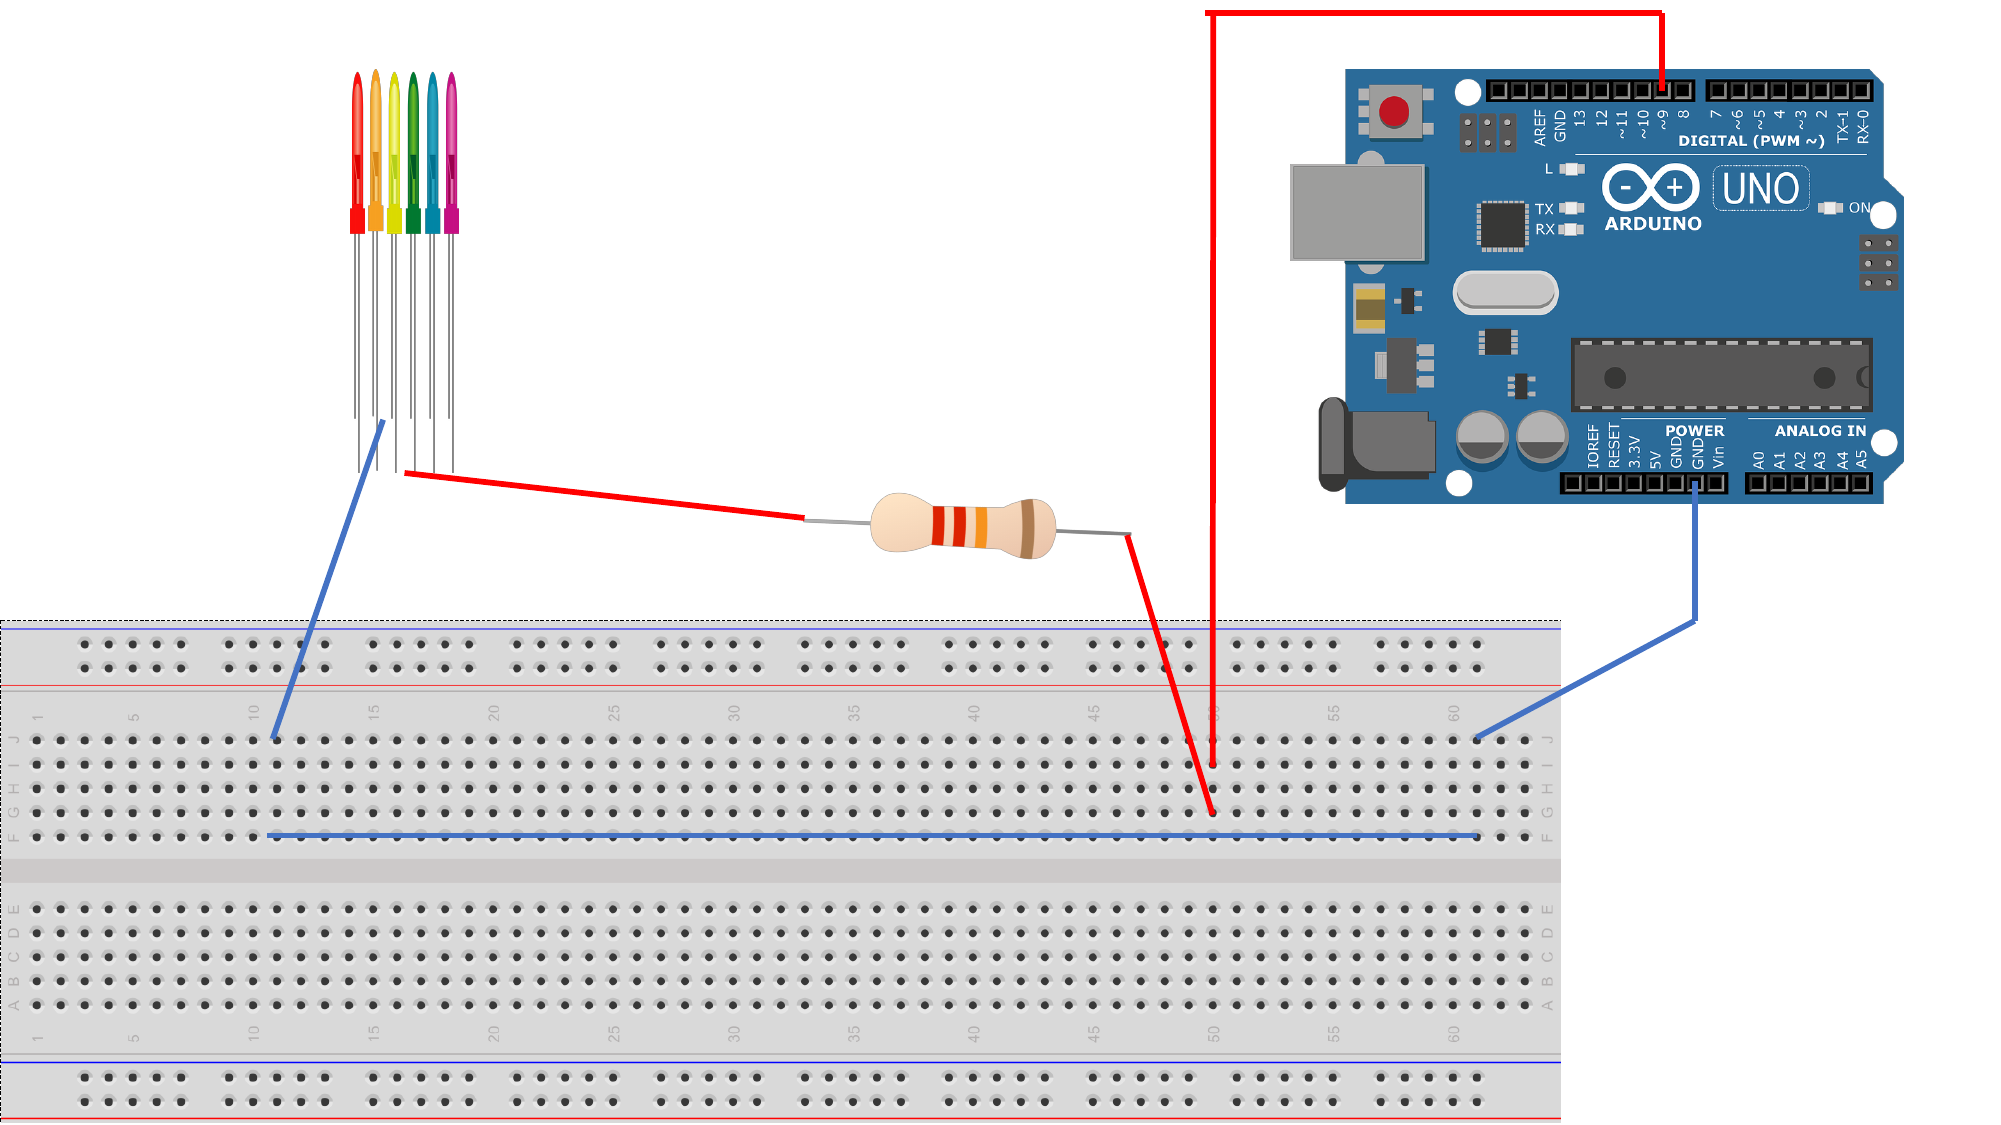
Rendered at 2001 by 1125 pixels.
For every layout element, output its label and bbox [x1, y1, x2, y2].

text_box [1476, 620, 1695, 738]
text_box [272, 419, 384, 739]
text_box [1127, 535, 1213, 815]
text_box [404, 472, 805, 519]
picture [350, 69, 459, 474]
picture [1290, 69, 1904, 505]
picture [0, 336, 1561, 1123]
